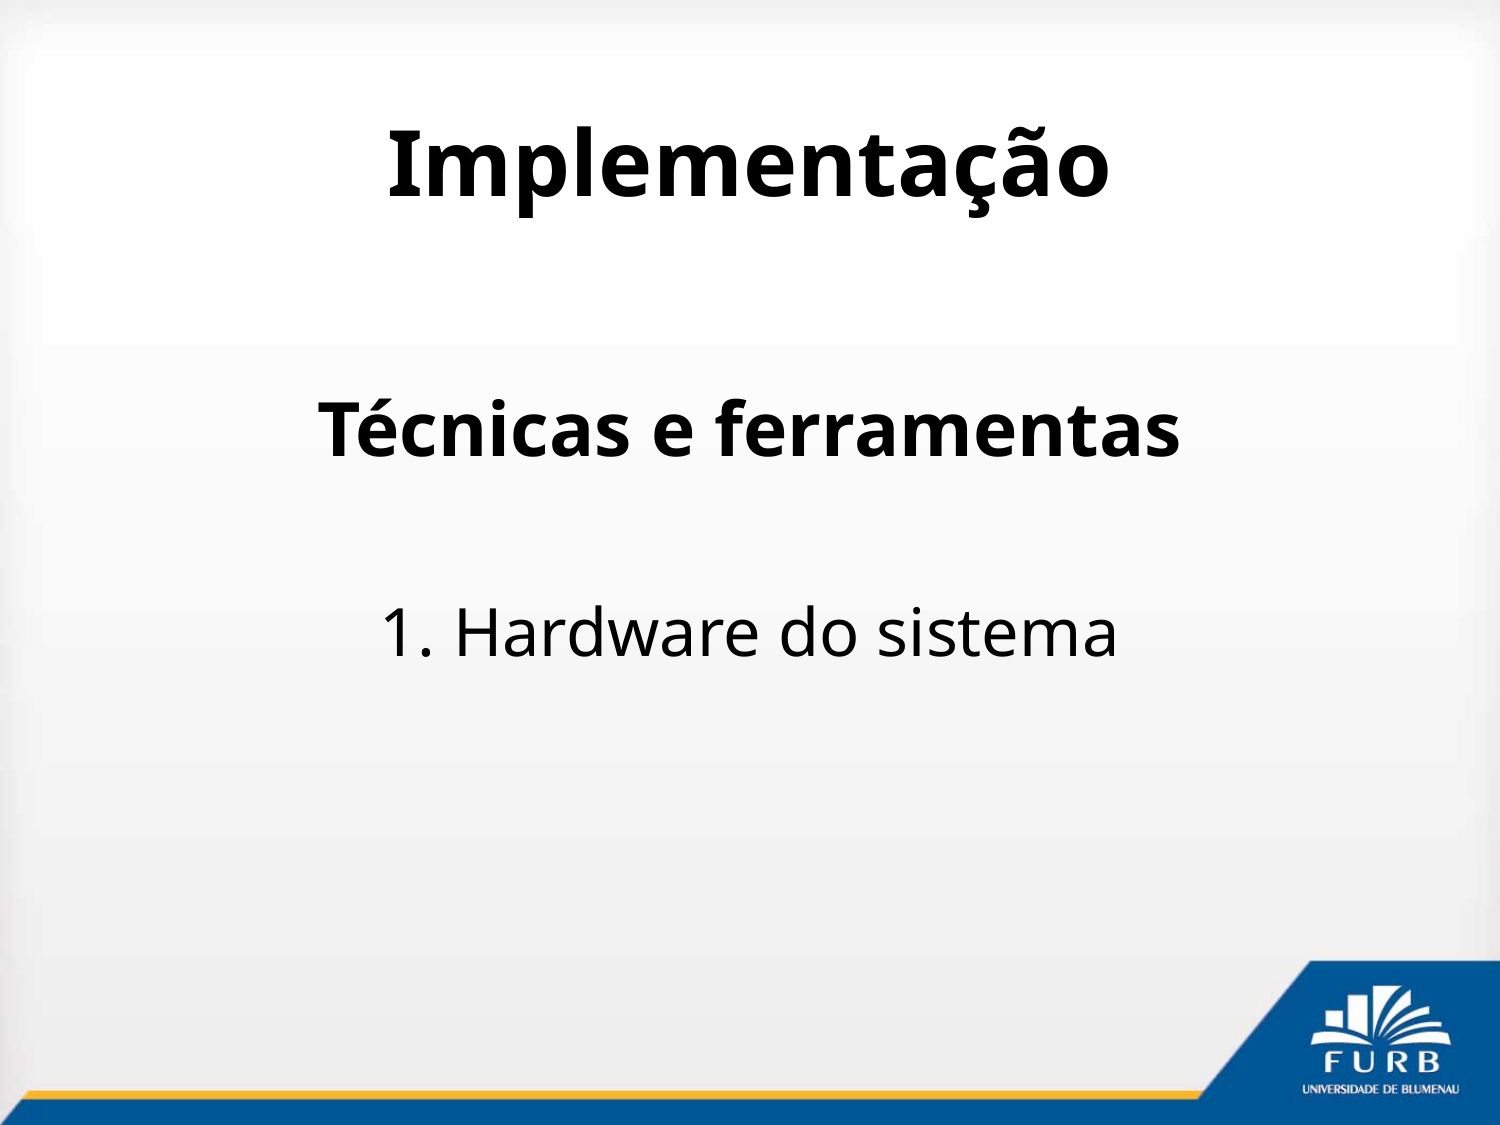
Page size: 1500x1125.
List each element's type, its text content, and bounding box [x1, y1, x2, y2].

list Técnicas e ferramentas 1. Hardware do sistema [74, 373, 1426, 693]
picture [0, 0, 1500, 1125]
title Implementação [74, 66, 1426, 255]
